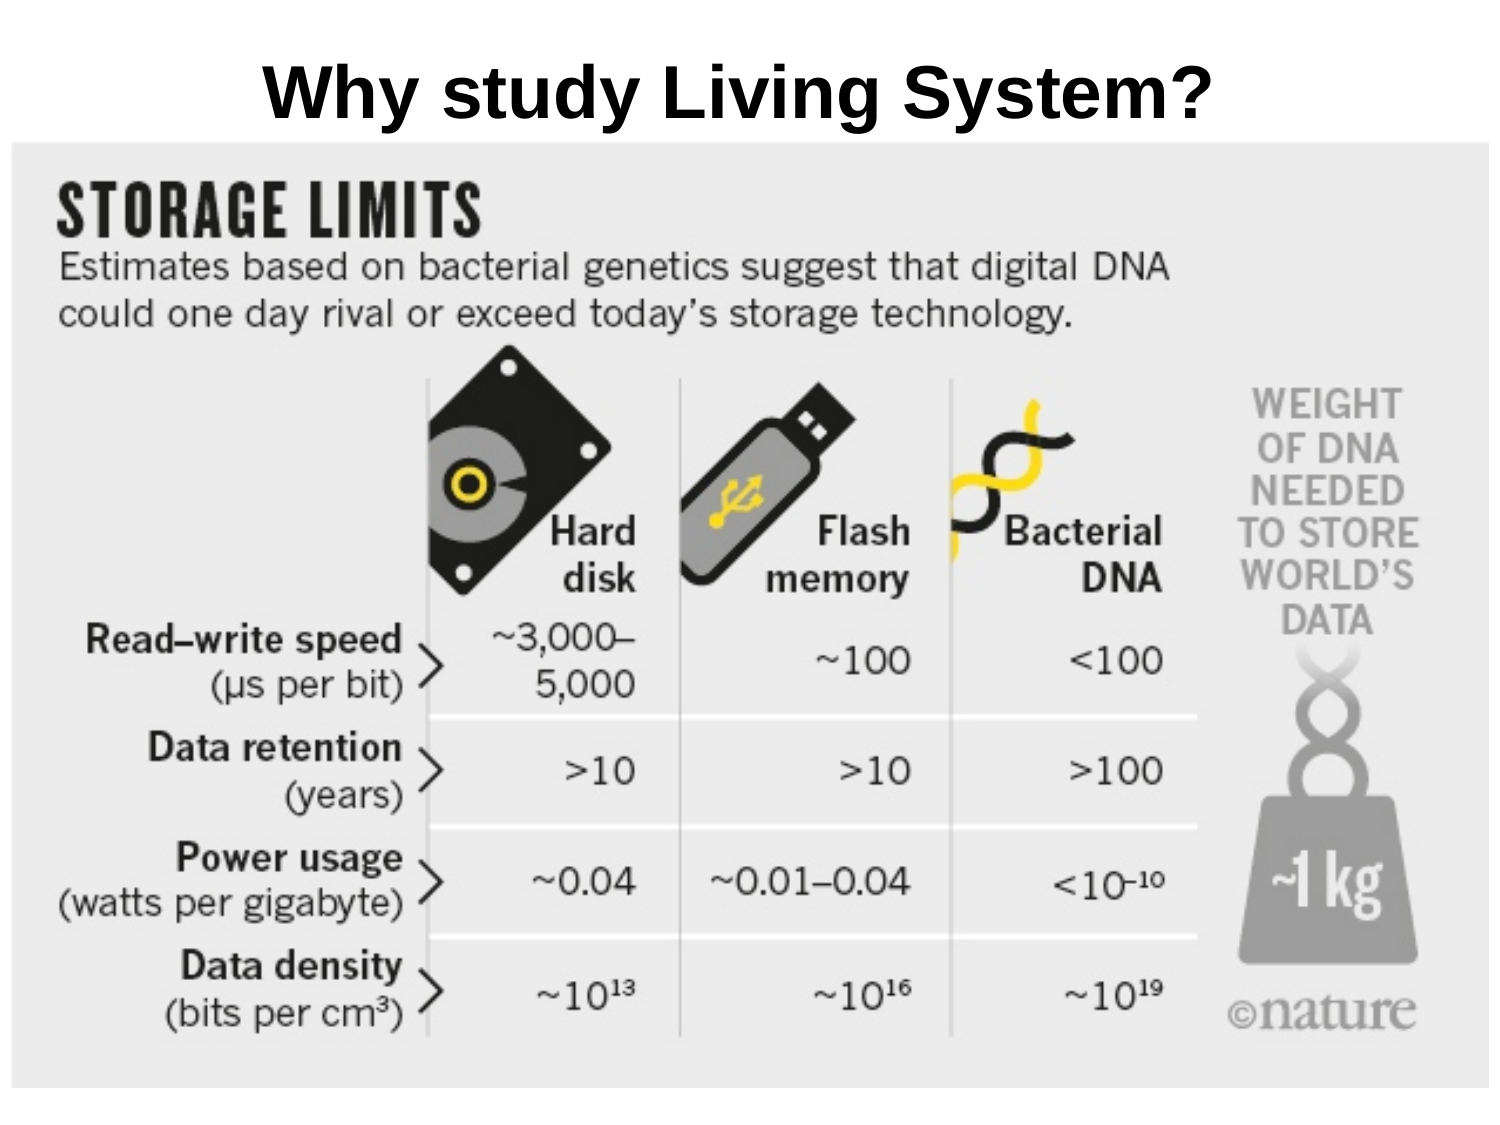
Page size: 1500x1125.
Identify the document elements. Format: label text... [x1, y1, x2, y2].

text_box Why study Living System? [247, 36, 1231, 141]
picture [11, 142, 1489, 1088]
